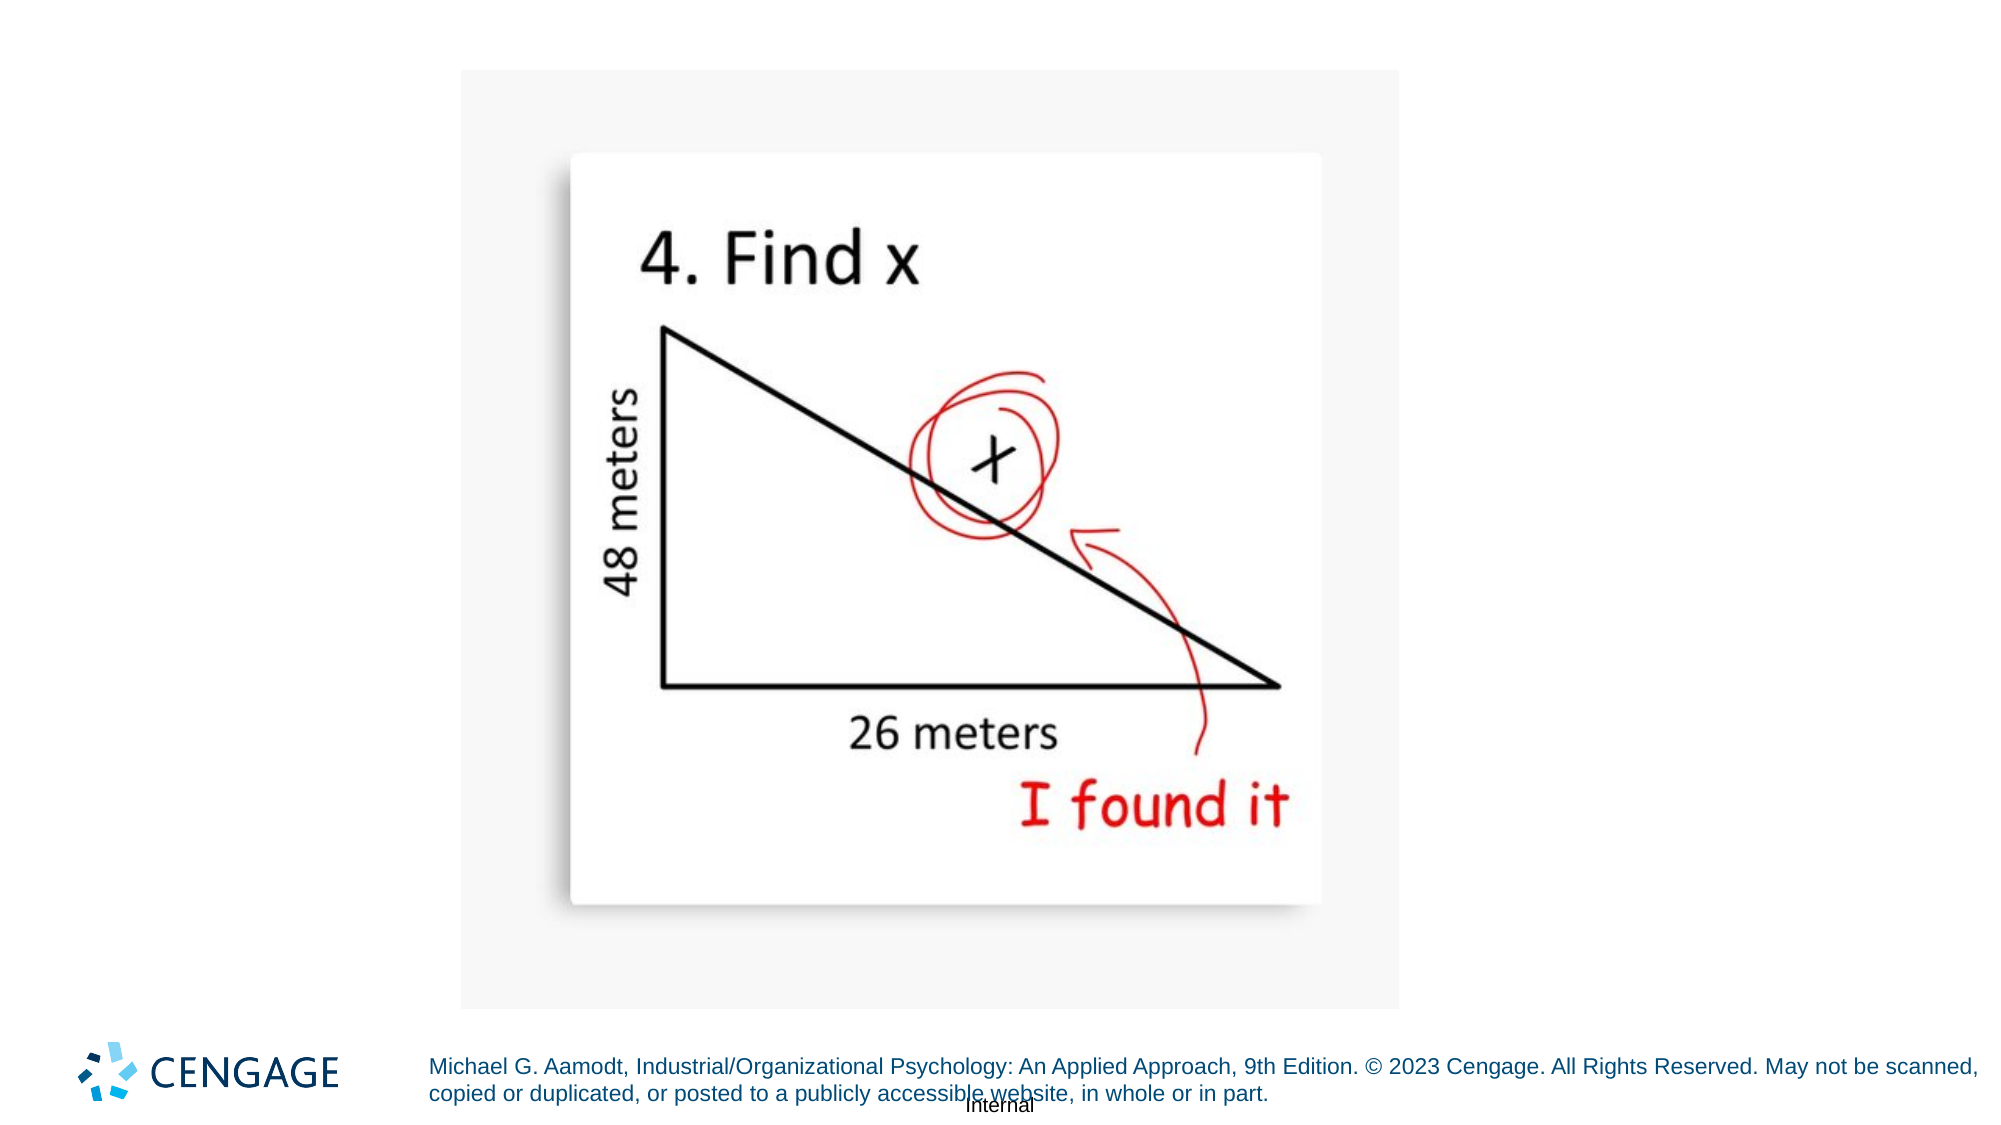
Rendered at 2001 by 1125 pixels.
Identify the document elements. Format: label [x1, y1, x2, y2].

picture [78, 1042, 338, 1101]
picture [461, 70, 1399, 1009]
